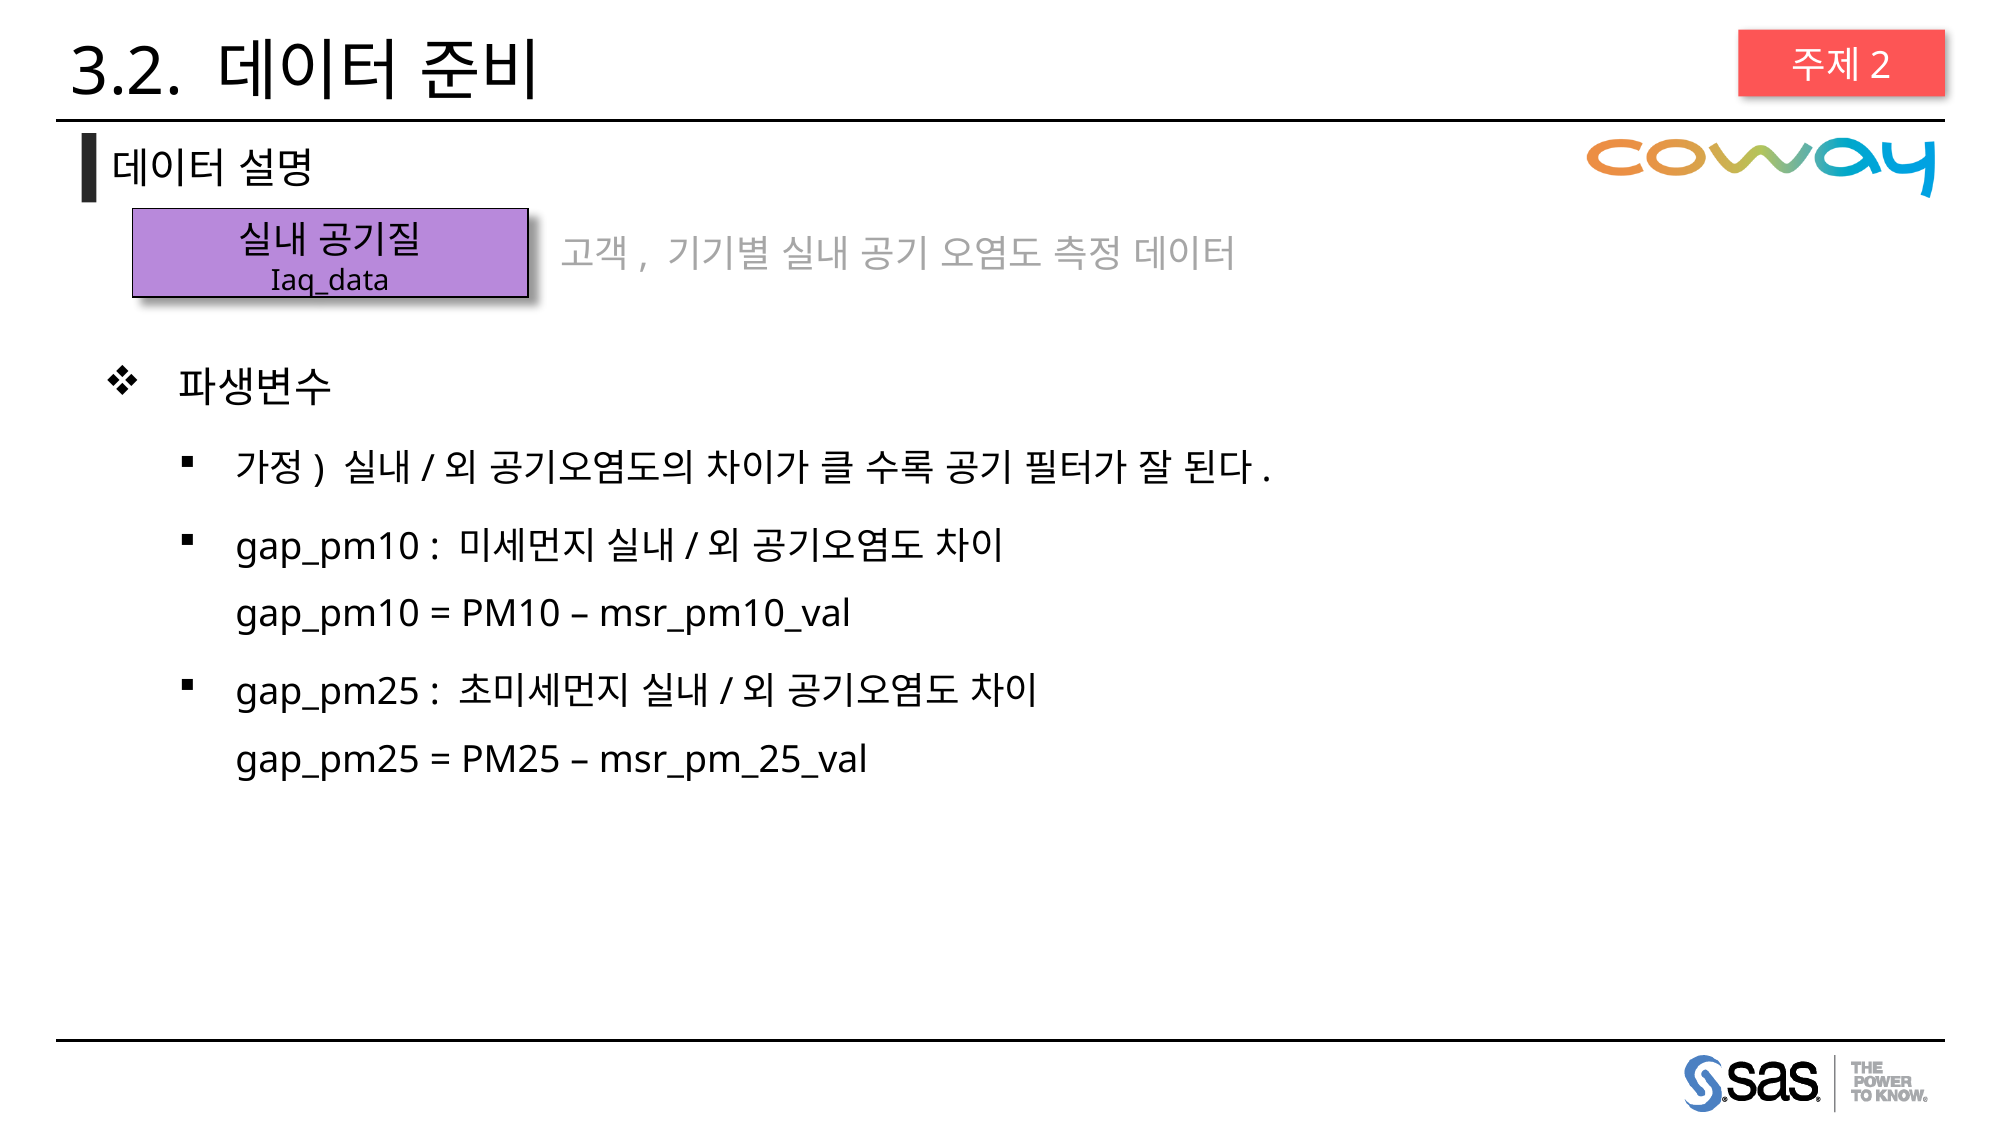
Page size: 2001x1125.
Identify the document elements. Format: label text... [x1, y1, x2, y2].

title 3.2. 데이터 준비 [55, 29, 1945, 116]
text_box 주제2 [1737, 29, 1946, 97]
picture [1550, 131, 1973, 204]
text_box 고객, 기기별 실내 공기 오염도 측정 데이터 [545, 222, 1546, 283]
text_box 실내 공기질 Iaq_data [131, 207, 529, 298]
list 파생변수 가정) 실내/외 공기오염도의 차이가 클 수록 공기 필터가 잘 된다. gap_pm10 : 미세먼지 실내/외 공기오염도 차이 gap_pm10 = PM10 – msr_pm10_val gap_pm25 : 초미세먼지 실내/외 공기오염도 차이 gap_pm25 = PM25 – msr_pm_25_val [89, 328, 1938, 1079]
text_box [81, 133, 502, 203]
picture [1642, 1024, 1975, 1125]
